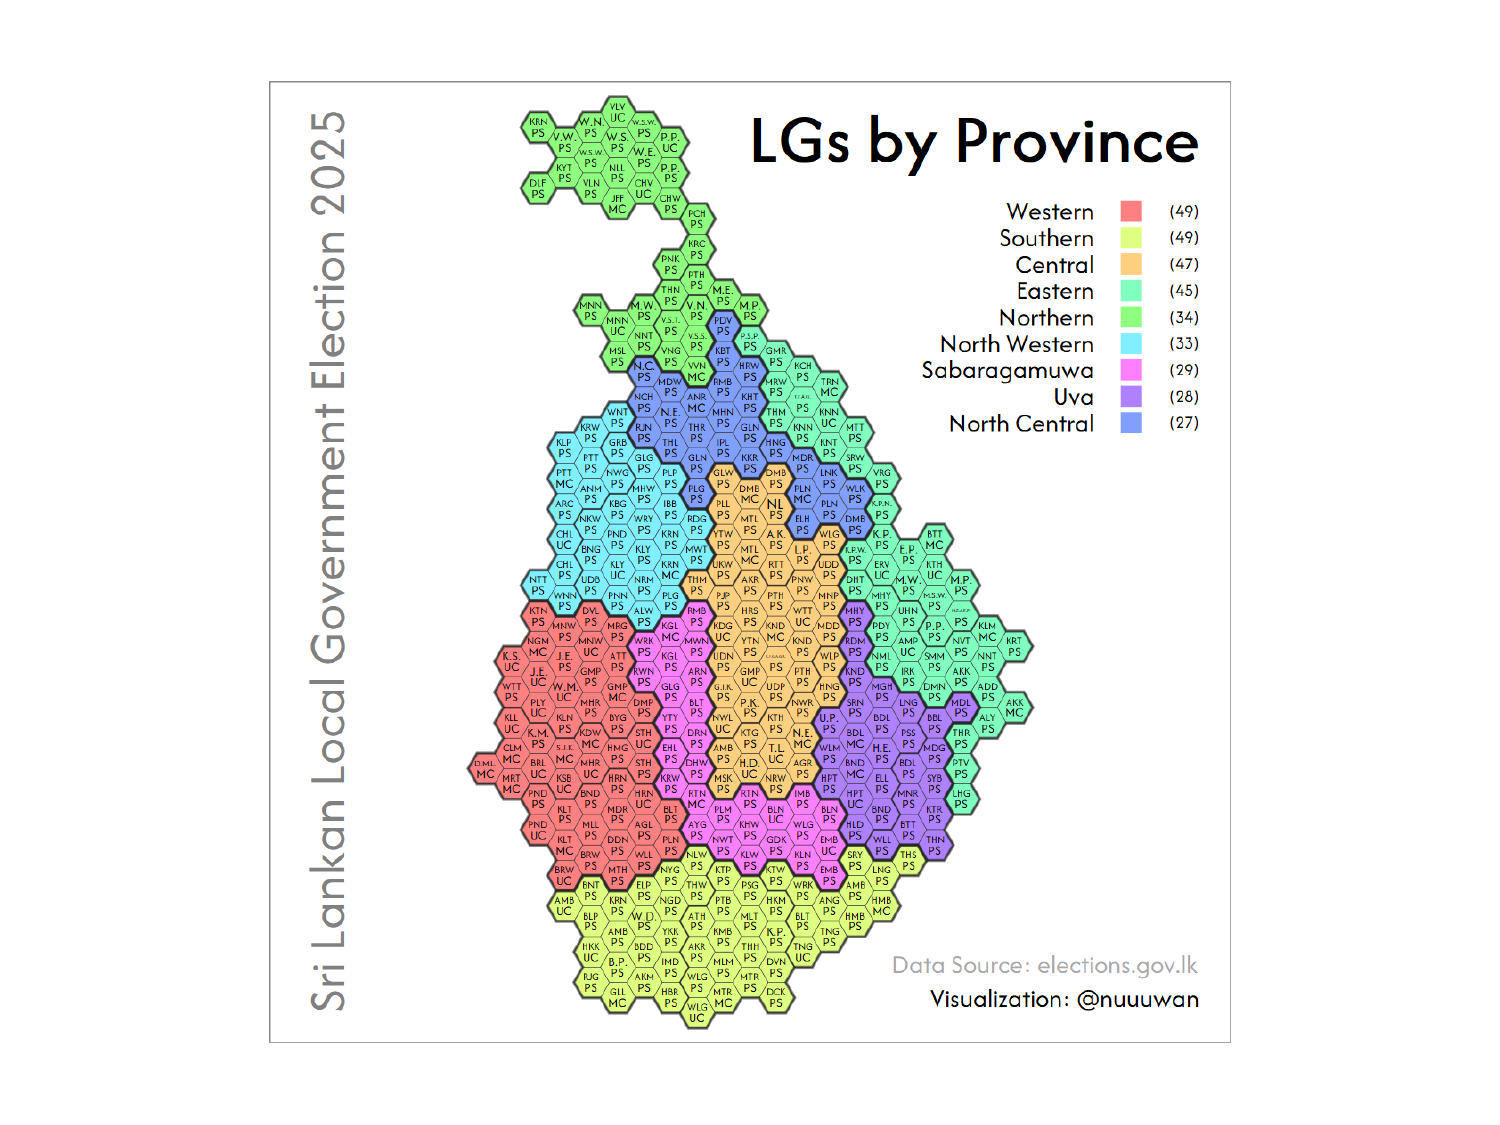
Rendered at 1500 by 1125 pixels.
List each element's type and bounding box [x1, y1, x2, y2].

picture [269, 81, 1231, 1044]
